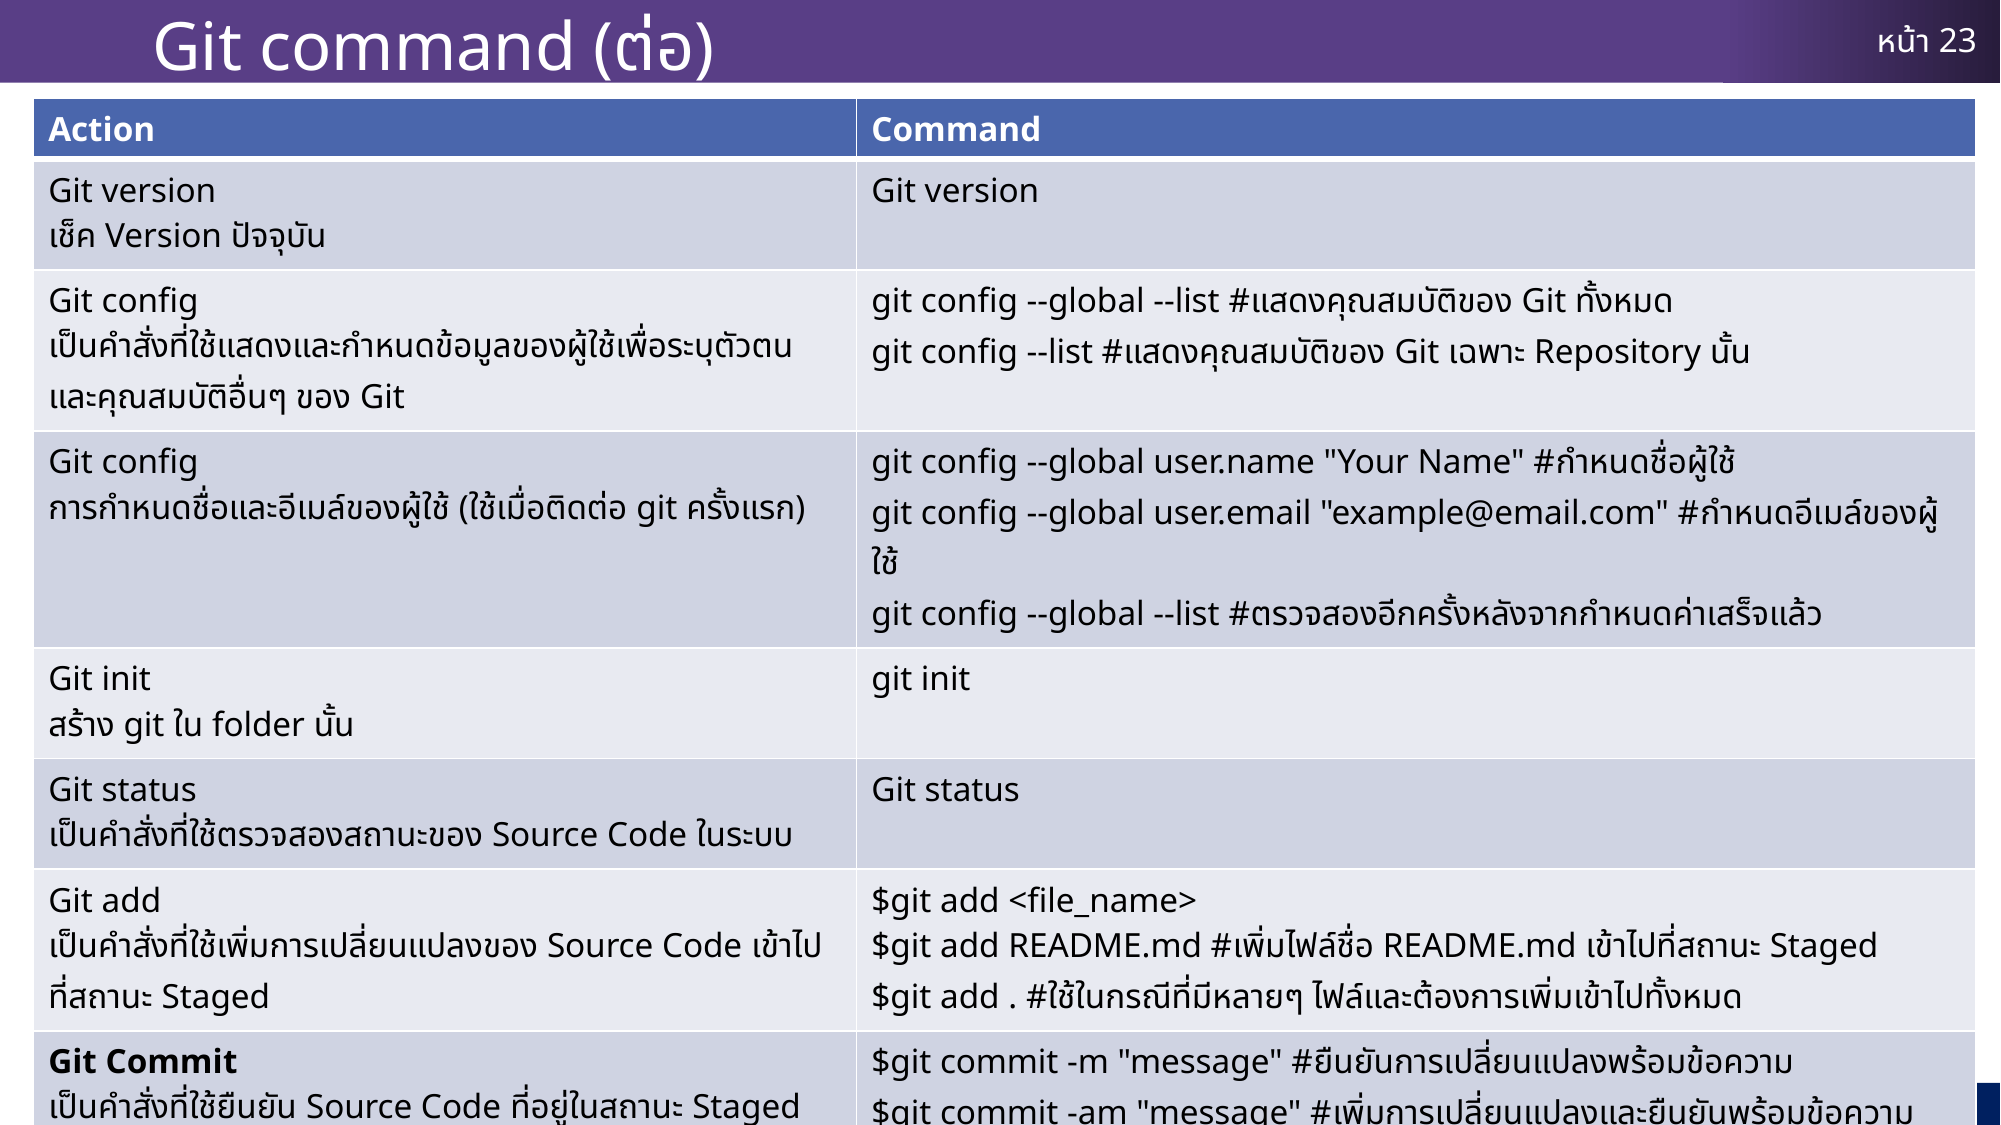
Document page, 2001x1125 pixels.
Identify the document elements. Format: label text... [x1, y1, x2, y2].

title Git command (ต่อ) [137, 0, 1863, 98]
table_cell Git config เป็นคำสั่งที่ใช้แสดงและกำหนดข้อมูลของผู้ใช้เพื่อระบุตัวตน และคุณสมบัติอื่นๆ ของ Git [34, 271, 856, 430]
table_cell Git Commit เป็นคำสั่งที่ใช้ยืนยัน Source Code ที่อยู่ในสถานะ Staged เข้าไปเก็บไว้ที่ Local Repository [34, 1032, 856, 1125]
table_cell Git init สร้าง git ใน folder นั้น [34, 649, 856, 758]
table_cell Git status [857, 759, 1975, 868]
table_header Command [857, 99, 1975, 156]
table_cell Git status เป็นคำสั่งที่ใช้ตรวจสองสถานะของ Source Code ในระบบ [34, 759, 856, 868]
table_cell git config --global --list #แสดงคุณสมบัติของ Git ทั้งหมด git config --list #แสดงคุณสมบัติของ Git เฉพาะ Repository นั้น [857, 271, 1975, 430]
table_cell git config --global user.name "Your Name" #กำหนดชื่อผู้ใช้ git config --global user.email "example@email.com" #กำหนดอีเมล์ของผู้ใช้ git config --global --list #ตรวจสองอีกครั้งหลังจากกำหนดค่าเสร็จแล้ว [857, 432, 1975, 647]
table_cell Git config การกำหนดชื่อและอีเมล์ของผู้ใช้ (ใช้เมื่อติดต่อ git ครั้งแรก) [34, 432, 856, 647]
table_cell $git commit -m "message" #ยืนยันการเปลี่ยนแปลงพร้อมข้อความ $git commit -am "message" #เพิ่มการเปลี่ยนแปลงและยืนยันพร้อมข้อความ $git commit #เพิ่มข้อความในโปรแกรม vi #ยืนยันการเปลี่ยนแปลงพร้อมข้อความและ merge ลงใน commit ล่าสุด $git commit --amend -m "message" [857, 1032, 1975, 1125]
table_header Action [34, 99, 856, 156]
table_cell Git add เป็นคำสั่งที่ใช้เพิ่มการเปลี่ยนแปลงของ Source Code เข้าไปที่สถานะ Staged [34, 870, 856, 1030]
table_cell Git version [857, 162, 1975, 269]
table_cell $git add <file_name> $git add README.md #เพิ่มไฟล์ชื่อ README.md เข้าไปที่สถานะ Staged $git add . #ใช้ในกรณีที่มีหลายๆ ไฟล์และต้องการเพิ่มเข้าไปทั้งหมด [857, 870, 1975, 1030]
table_cell Git version เช็ค Version ปัจจุบัน [34, 162, 856, 269]
table_cell git init [857, 649, 1975, 758]
